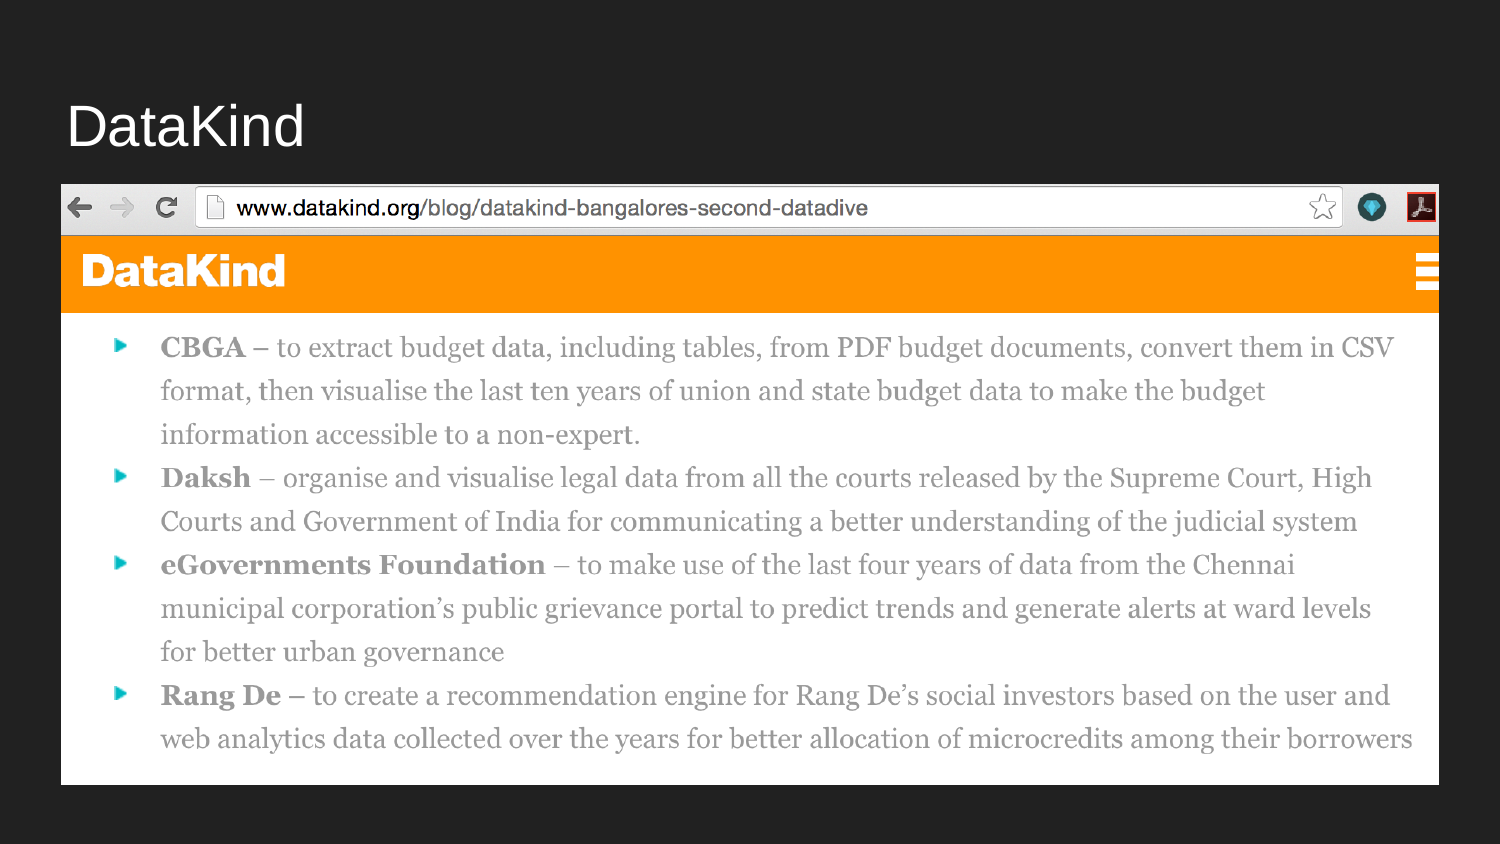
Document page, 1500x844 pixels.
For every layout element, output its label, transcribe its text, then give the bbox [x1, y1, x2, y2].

picture [60, 184, 1439, 785]
title DataKind [51, 72, 1449, 167]
